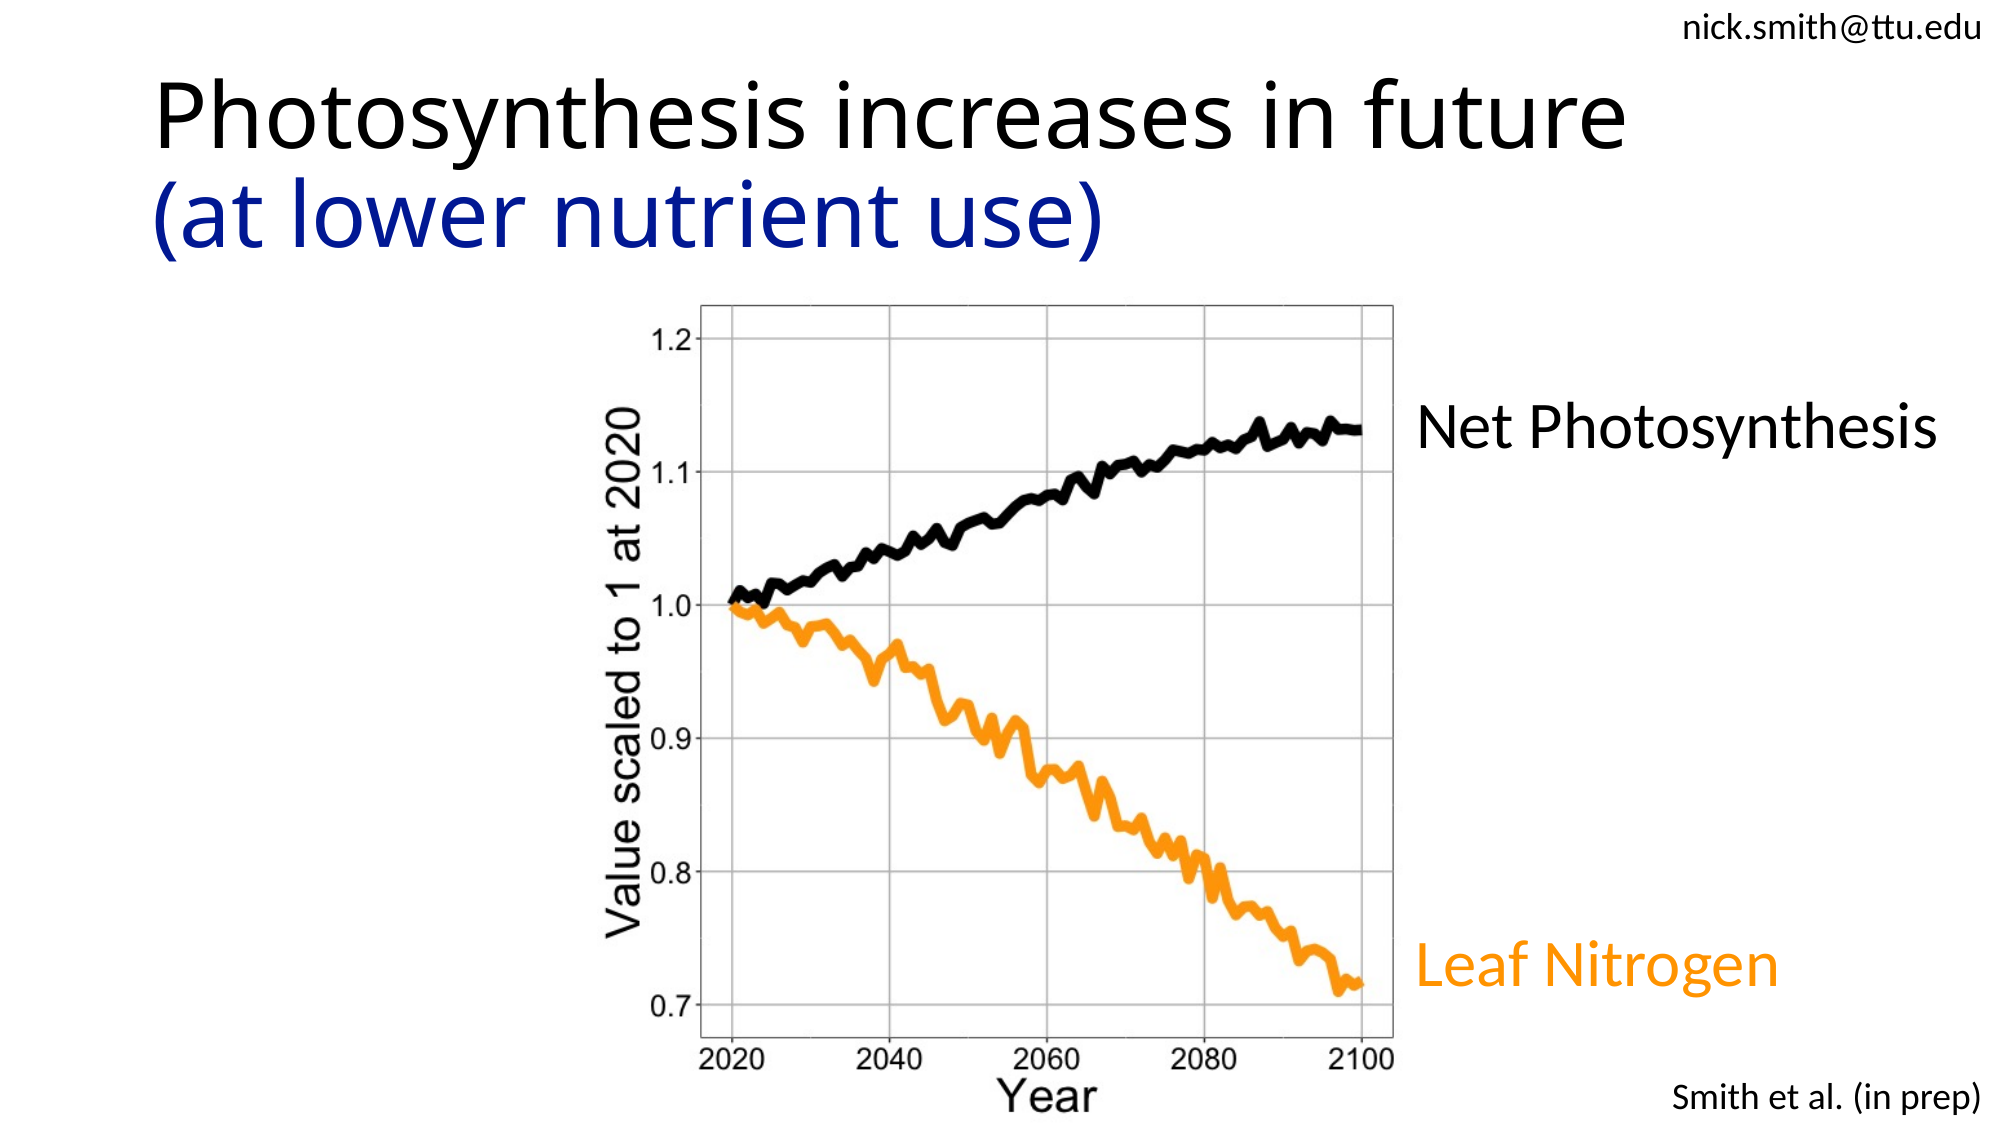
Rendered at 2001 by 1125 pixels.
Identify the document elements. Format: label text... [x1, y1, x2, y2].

text_box Smith et al. (in prep) [1657, 1064, 1998, 1125]
text_box Leaf Nitrogen [1403, 912, 1796, 1008]
picture [597, 296, 1403, 1125]
text_box nick.smith@ttu.edu [1667, 0, 1998, 55]
title Photosynthesis increases in future (at lower nutrient use) [137, 59, 1863, 278]
text_box Net Photosynthesis [1403, 374, 1954, 470]
